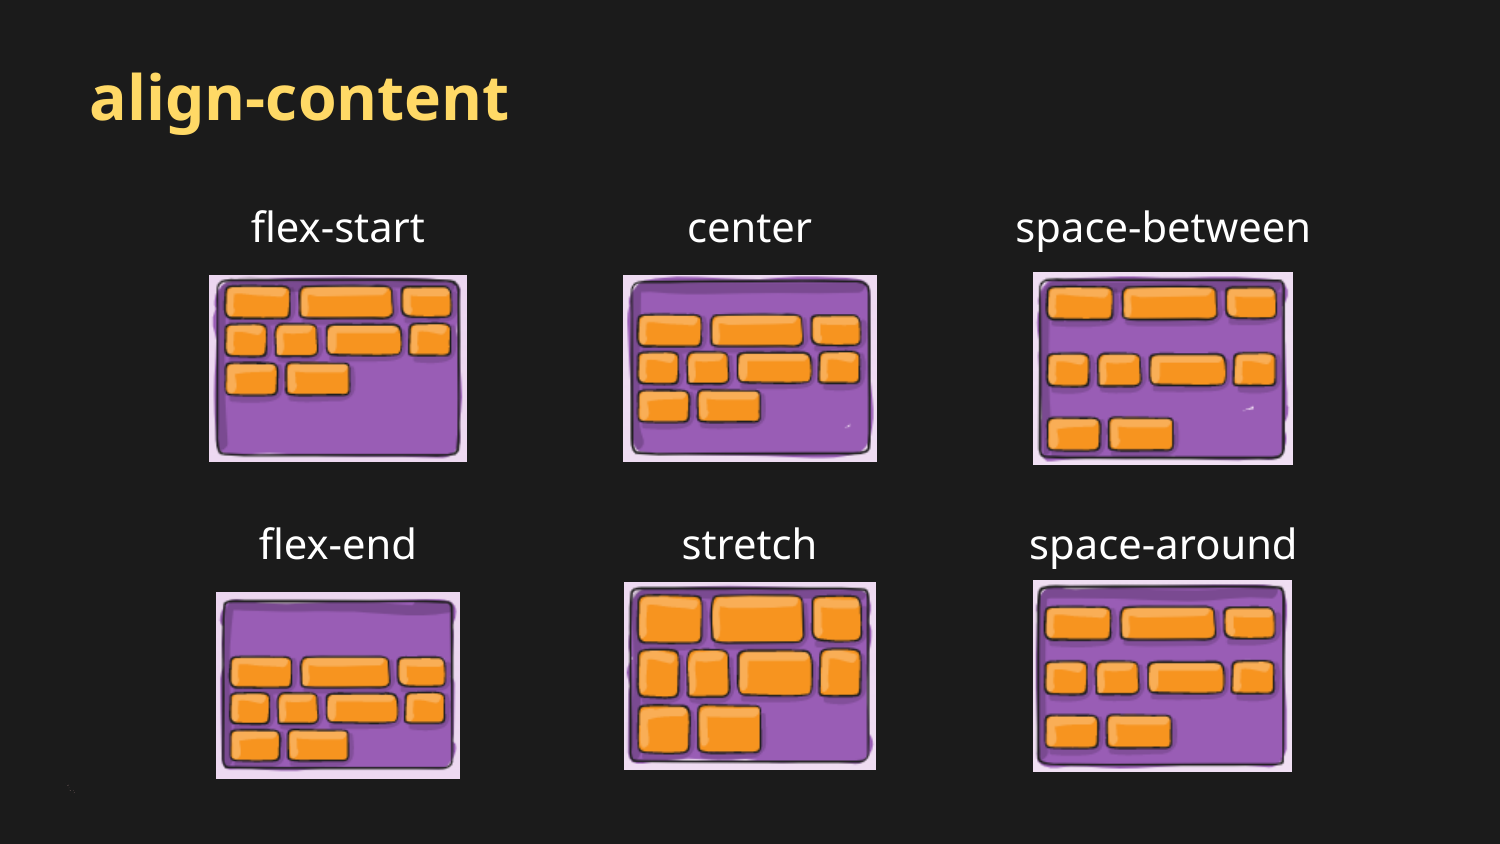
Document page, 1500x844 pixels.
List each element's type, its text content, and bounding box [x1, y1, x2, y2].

picture [1033, 580, 1292, 772]
title center [574, 192, 925, 266]
picture [1032, 272, 1293, 465]
picture [624, 582, 876, 770]
title flex-start [181, 192, 495, 266]
title stretch [574, 509, 925, 583]
title space-between [992, 192, 1335, 266]
picture [208, 274, 468, 462]
title align-content [74, 42, 862, 137]
title space-around [1007, 509, 1320, 583]
title flex-end [181, 509, 495, 583]
picture [215, 591, 461, 780]
picture [622, 274, 877, 462]
